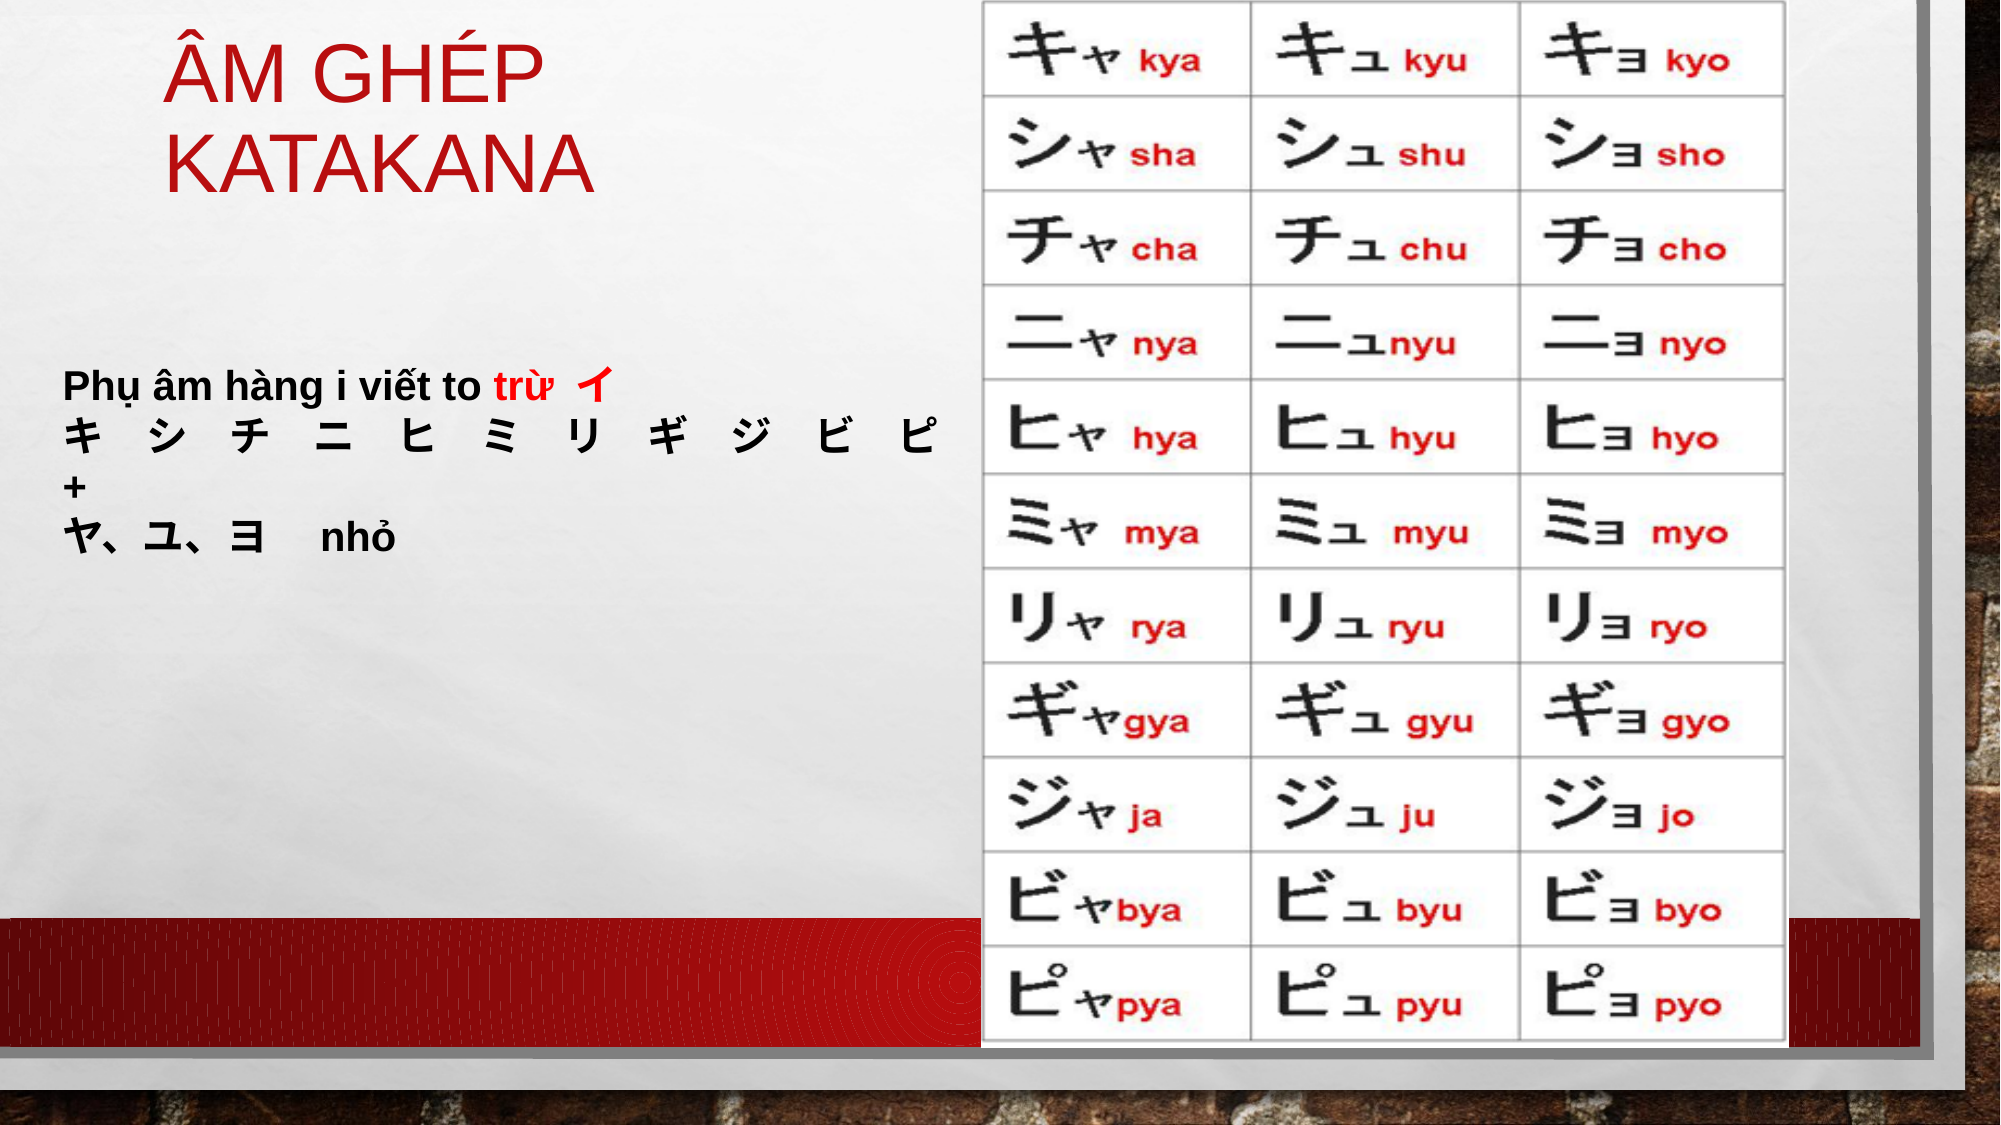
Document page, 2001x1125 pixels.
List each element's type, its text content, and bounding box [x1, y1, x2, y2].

picture [0, 0, 1919, 1049]
title ÂM GHÉP KATAKANA [148, 0, 730, 265]
text_box Phụ âm hàng i viết to trừ イ キ シ チ ニ ヒ ミ リ ギ ジ ビ ピ + ヤ、ユ、ヨ nhỏ [47, 351, 975, 617]
picture [0, 0, 2001, 1125]
